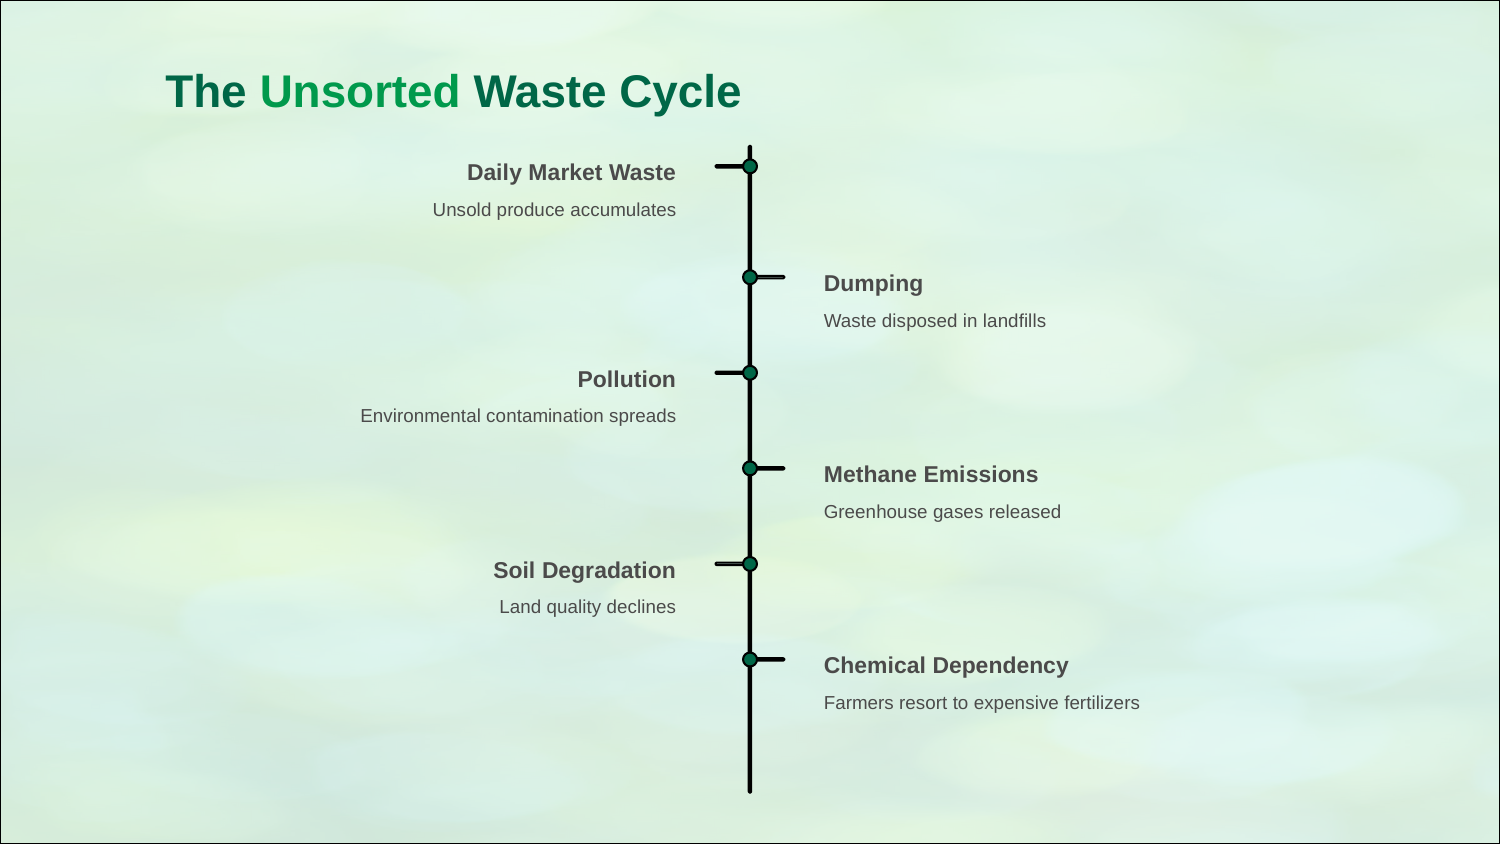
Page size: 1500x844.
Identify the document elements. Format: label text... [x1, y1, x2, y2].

text_box Greenhouse gases released [823, 486, 1335, 523]
text_box [748, 571, 752, 652]
text_box [748, 174, 752, 270]
text_box Land quality declines [165, 581, 677, 618]
text_box Methane Emissions [823, 453, 1055, 486]
text_box [748, 667, 752, 793]
text_box Unsold produce accumulates [165, 184, 677, 221]
text_box Farmers resort to expensive fertilizers [823, 677, 1335, 714]
text_box Chemical Dependency [823, 644, 1088, 677]
text_box [748, 380, 752, 461]
text_box [748, 284, 752, 366]
text_box Soil Degradation [445, 548, 677, 581]
text_box The Unsorted Waste Cycle [165, 47, 775, 117]
text_box [743, 270, 757, 285]
text_box [743, 461, 757, 476]
text_box Pollution [445, 357, 677, 390]
text_box [757, 275, 785, 279]
text_box [0, 0, 1500, 844]
text_box [743, 652, 757, 667]
text_box [743, 159, 757, 174]
text_box [748, 145, 752, 159]
text_box Environmental contamination spreads [165, 390, 677, 427]
text_box [748, 476, 752, 557]
text_box Daily Market Waste [445, 151, 677, 184]
text_box [715, 562, 743, 566]
text_box [743, 365, 757, 380]
text_box Waste disposed in landfills [823, 294, 1335, 331]
text_box [743, 557, 757, 571]
text_box Dumping [823, 261, 1055, 294]
